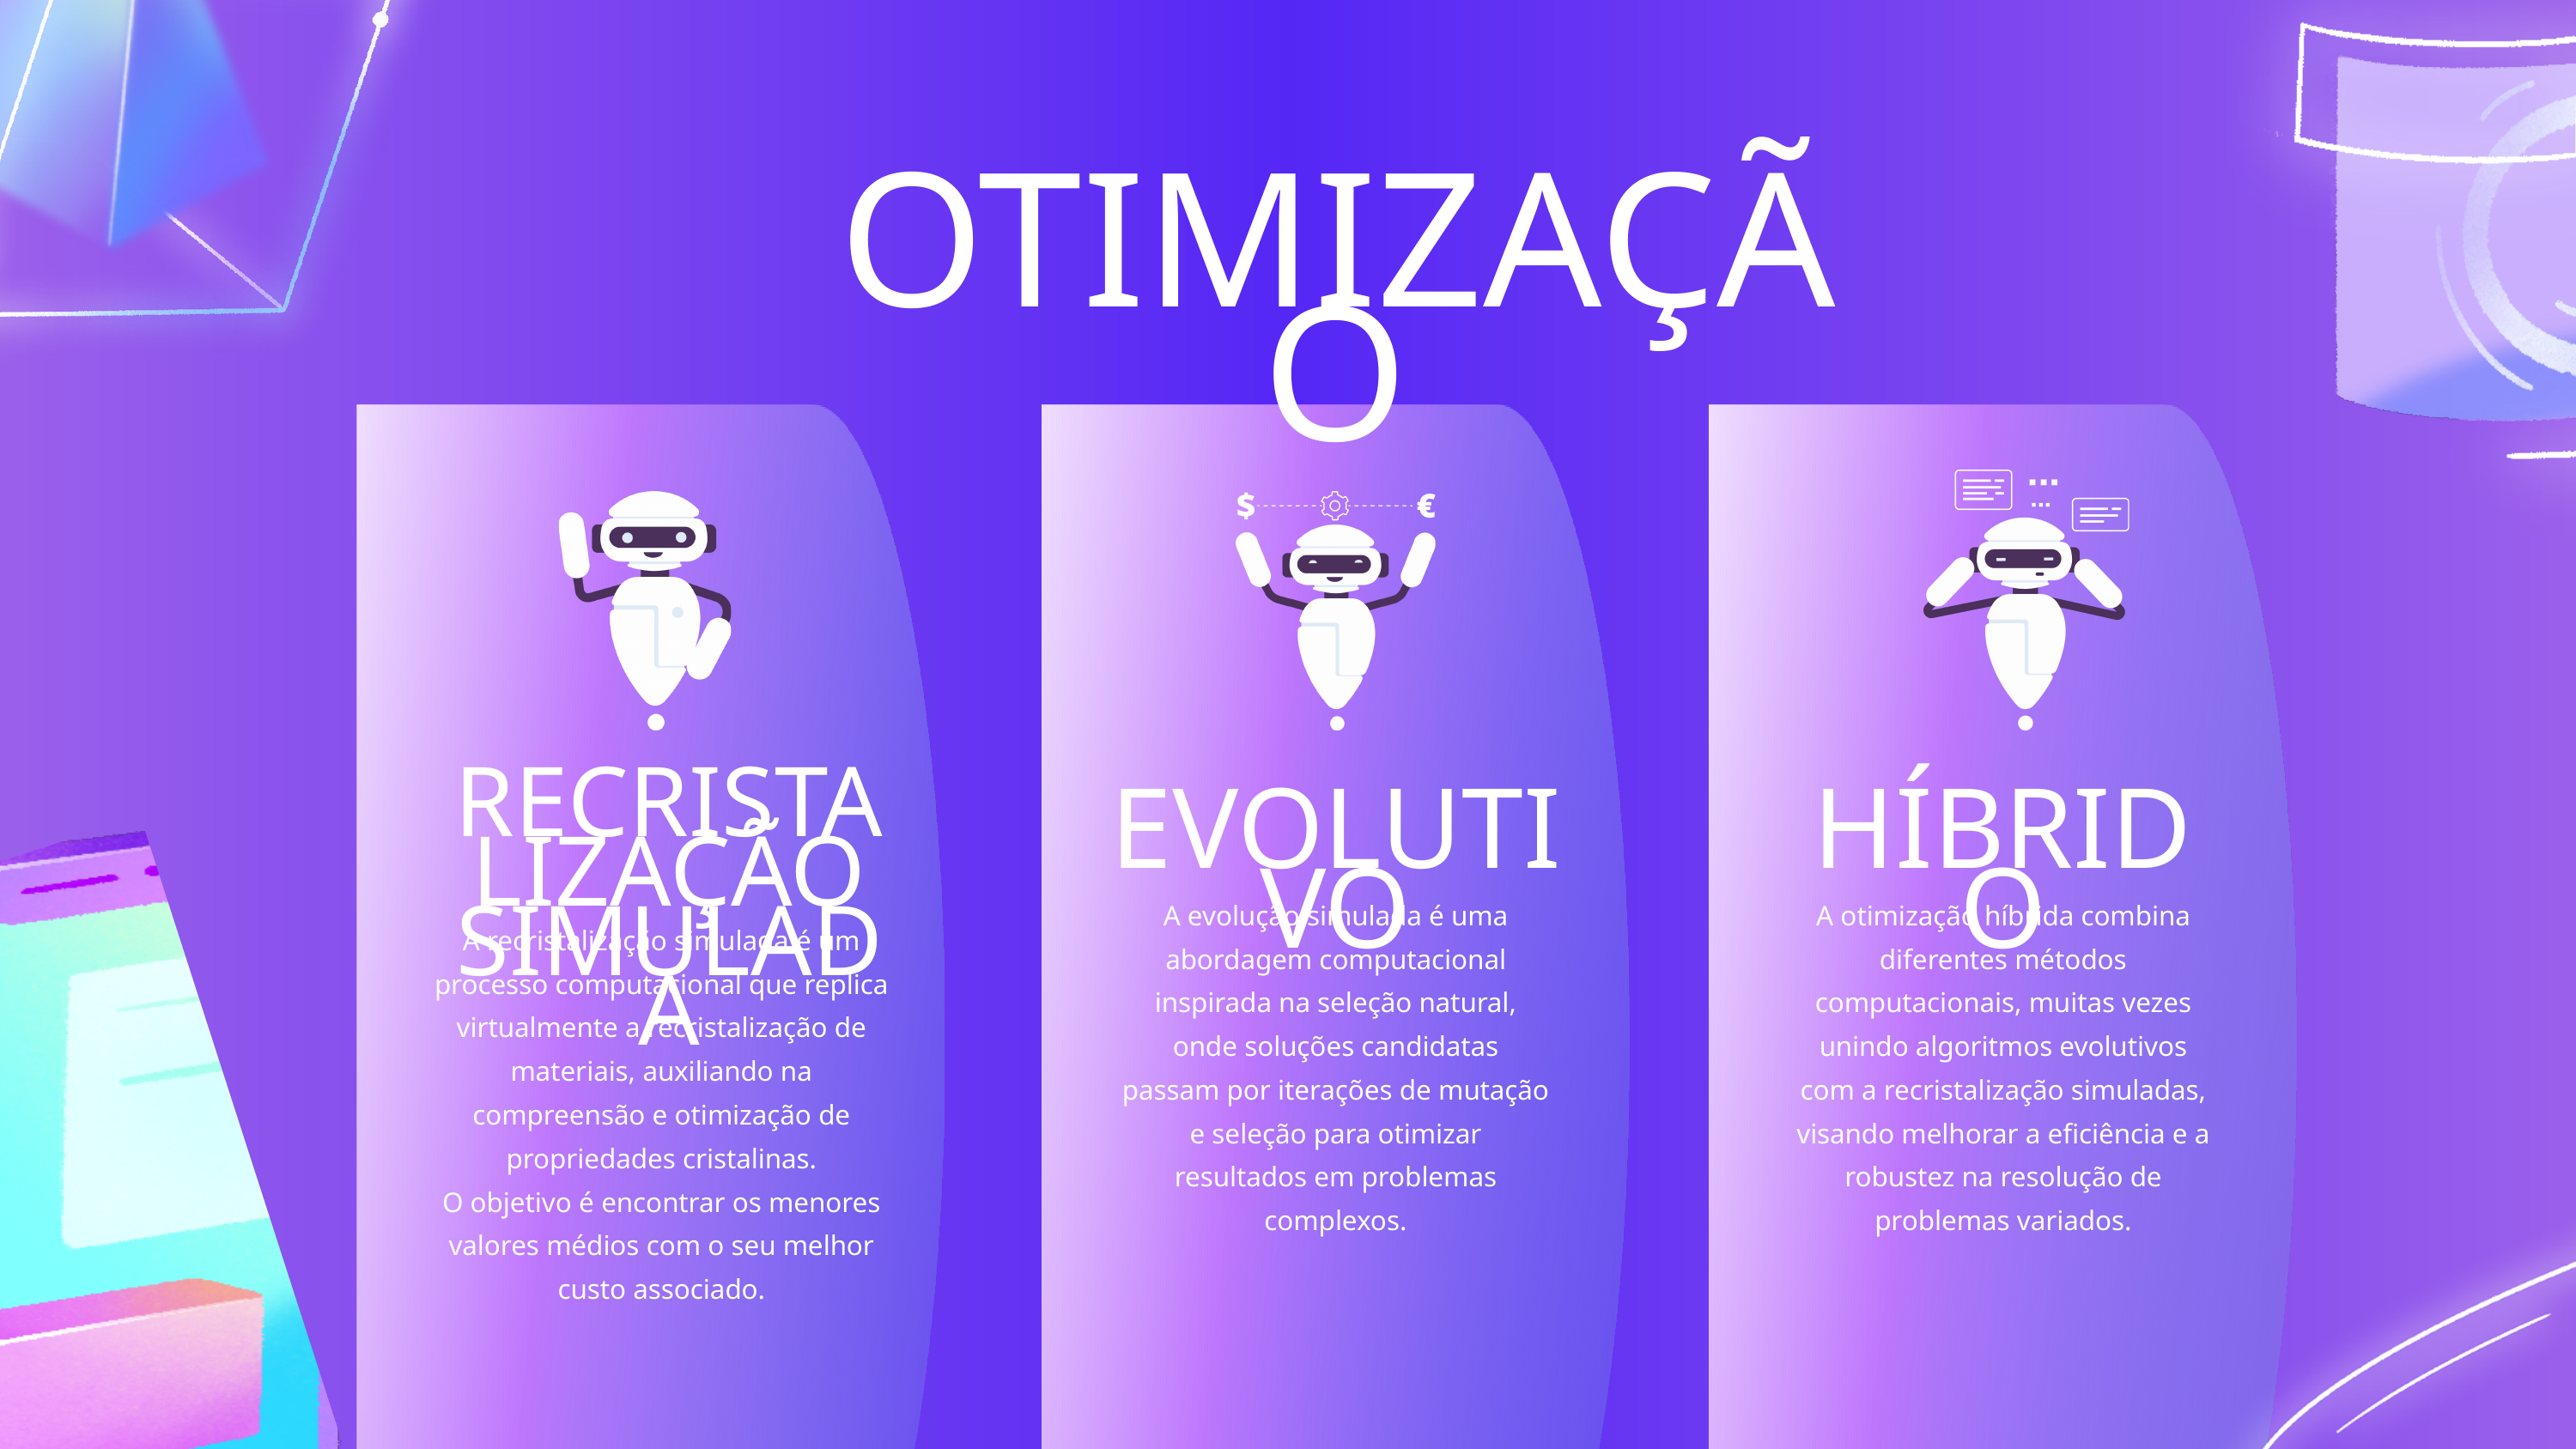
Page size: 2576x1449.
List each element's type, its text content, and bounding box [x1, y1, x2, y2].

text_box [558, 491, 732, 731]
text_box [1042, 479, 1630, 1449]
text_box [1236, 491, 1436, 731]
text_box [0, 816, 345, 1449]
text_box [1923, 470, 2129, 731]
text_box A otimização híbrida combina diferentes métodos computacionais, muitas vezes unindo algoritmos evolutivos com a recristalização simuladas, visando melhorar a eficiência e a robustez na resolução de problemas variados. [1789, 887, 2217, 1237]
text_box [2197, 999, 2576, 1449]
text_box [356, 404, 945, 1449]
text_box A recristalização simulada é um processo computacional que replica virtualmente a recristalização de materiais, auxiliando na compreensão e otimização de propriedades cristalinas. O objetivo é encontrar os menores valores médios com o seu melhor custo associado. [422, 912, 901, 1305]
text_box [2216, 0, 2576, 539]
text_box [1709, 404, 2297, 1449]
text_box HÍBRIDO [1771, 810, 2235, 971]
text_box EVOLUTIVO [1103, 810, 1568, 971]
text_box A evolução simulada é uma abordagem computacional inspirada na seleção natural, onde soluções candidatas passam por iterações de mutação e seleção para otimizar resultados em problemas complexos. [1121, 887, 1550, 1237]
text_box OTIMIZAÇÃO [794, 210, 1877, 479]
text_box [0, 0, 449, 364]
text_box RECRISTALIZAÇÃO SIMULADA [437, 786, 902, 1064]
